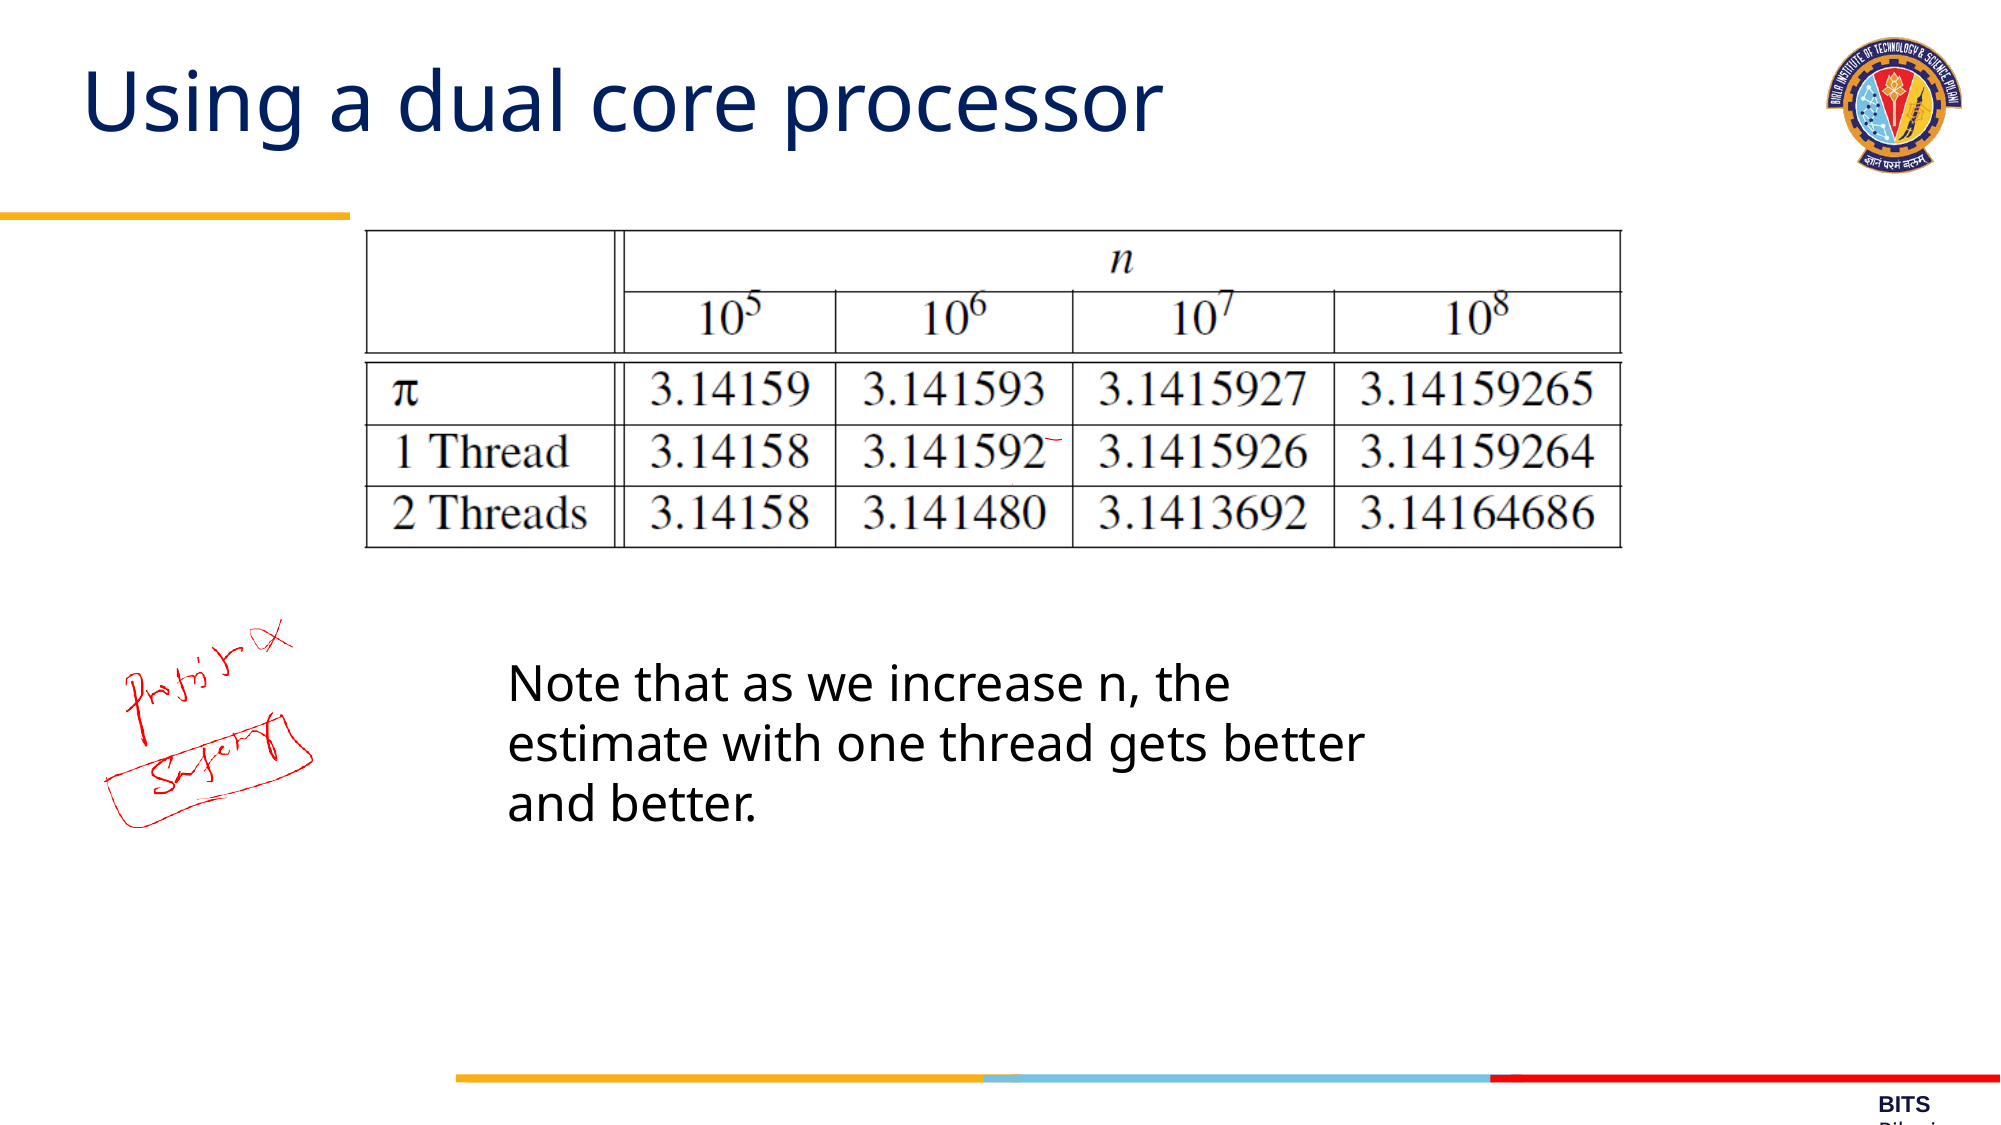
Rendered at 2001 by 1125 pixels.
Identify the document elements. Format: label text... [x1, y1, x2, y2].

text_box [0, 207, 1636, 570]
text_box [455, 1074, 2000, 1083]
text_box Note that as we increase n, the estimate with one thread gets better and better. [505, 649, 1402, 832]
picture [1826, 37, 1963, 175]
footer BITS Pilani [1876, 1090, 1995, 1125]
picture [104, 619, 313, 828]
title Using a dual core processor [79, 46, 1921, 236]
